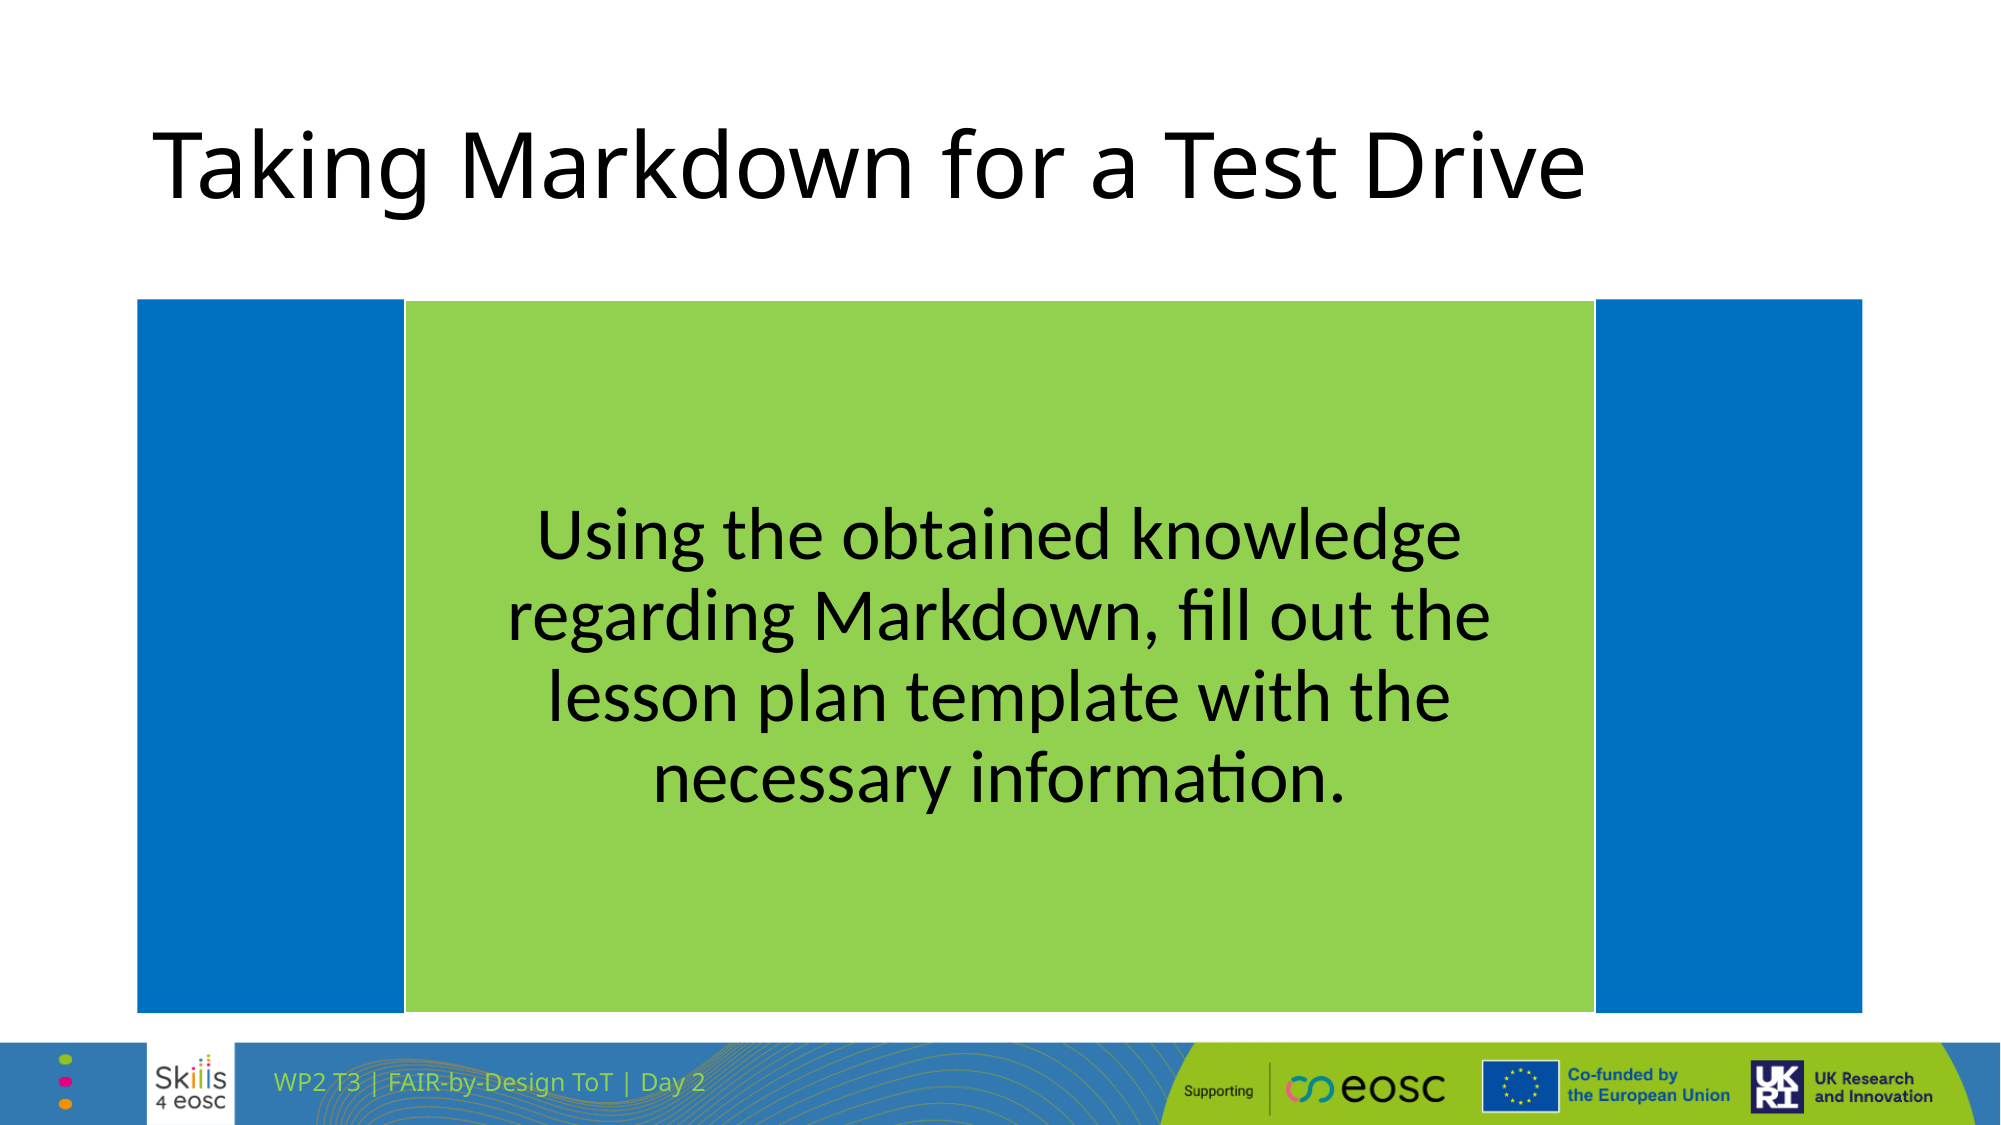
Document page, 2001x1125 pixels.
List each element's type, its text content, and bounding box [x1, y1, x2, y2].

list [137, 299, 1863, 1014]
picture [0, 0, 2001, 1125]
footer WP2 T3 | FAIR-by-Design ToT | Day 2 [258, 1052, 1140, 1112]
title Taking Markdown for a Test Drive [137, 59, 1863, 278]
